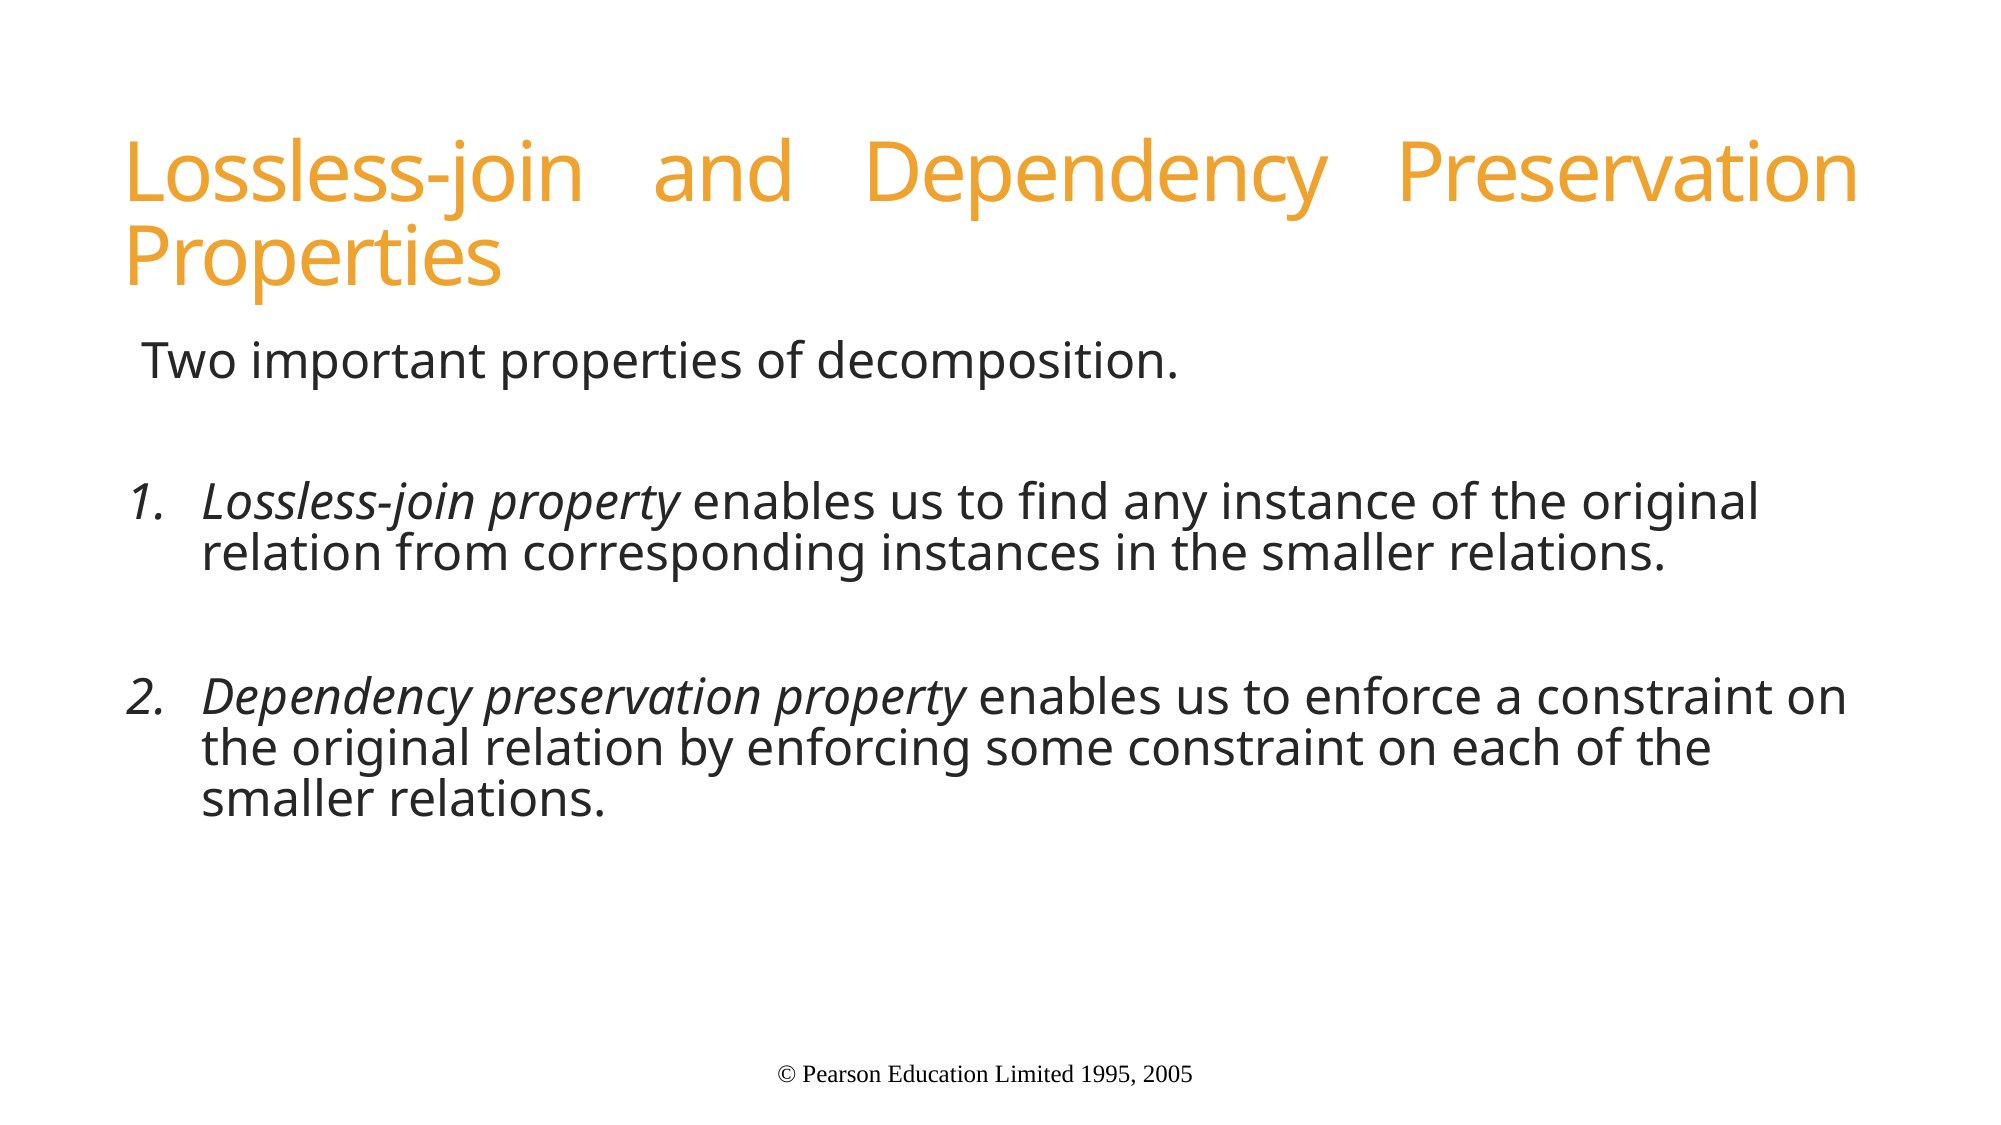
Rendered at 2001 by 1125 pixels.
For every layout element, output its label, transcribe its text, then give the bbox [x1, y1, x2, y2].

text_box © Pearson Education Limited 1995, 2005 [762, 1050, 1288, 1095]
list Two important properties of decomposition. Lossless-join property enables us to find any instance of the original relation from corresponding instances in the smaller relations. Dependency preservation property enables us to enforce a constraint on the original relation by enforcing some constraint on each of the smaller relations. [111, 329, 1876, 948]
title Lossless-join and Dependency Preservation Properties [107, 81, 1875, 354]
